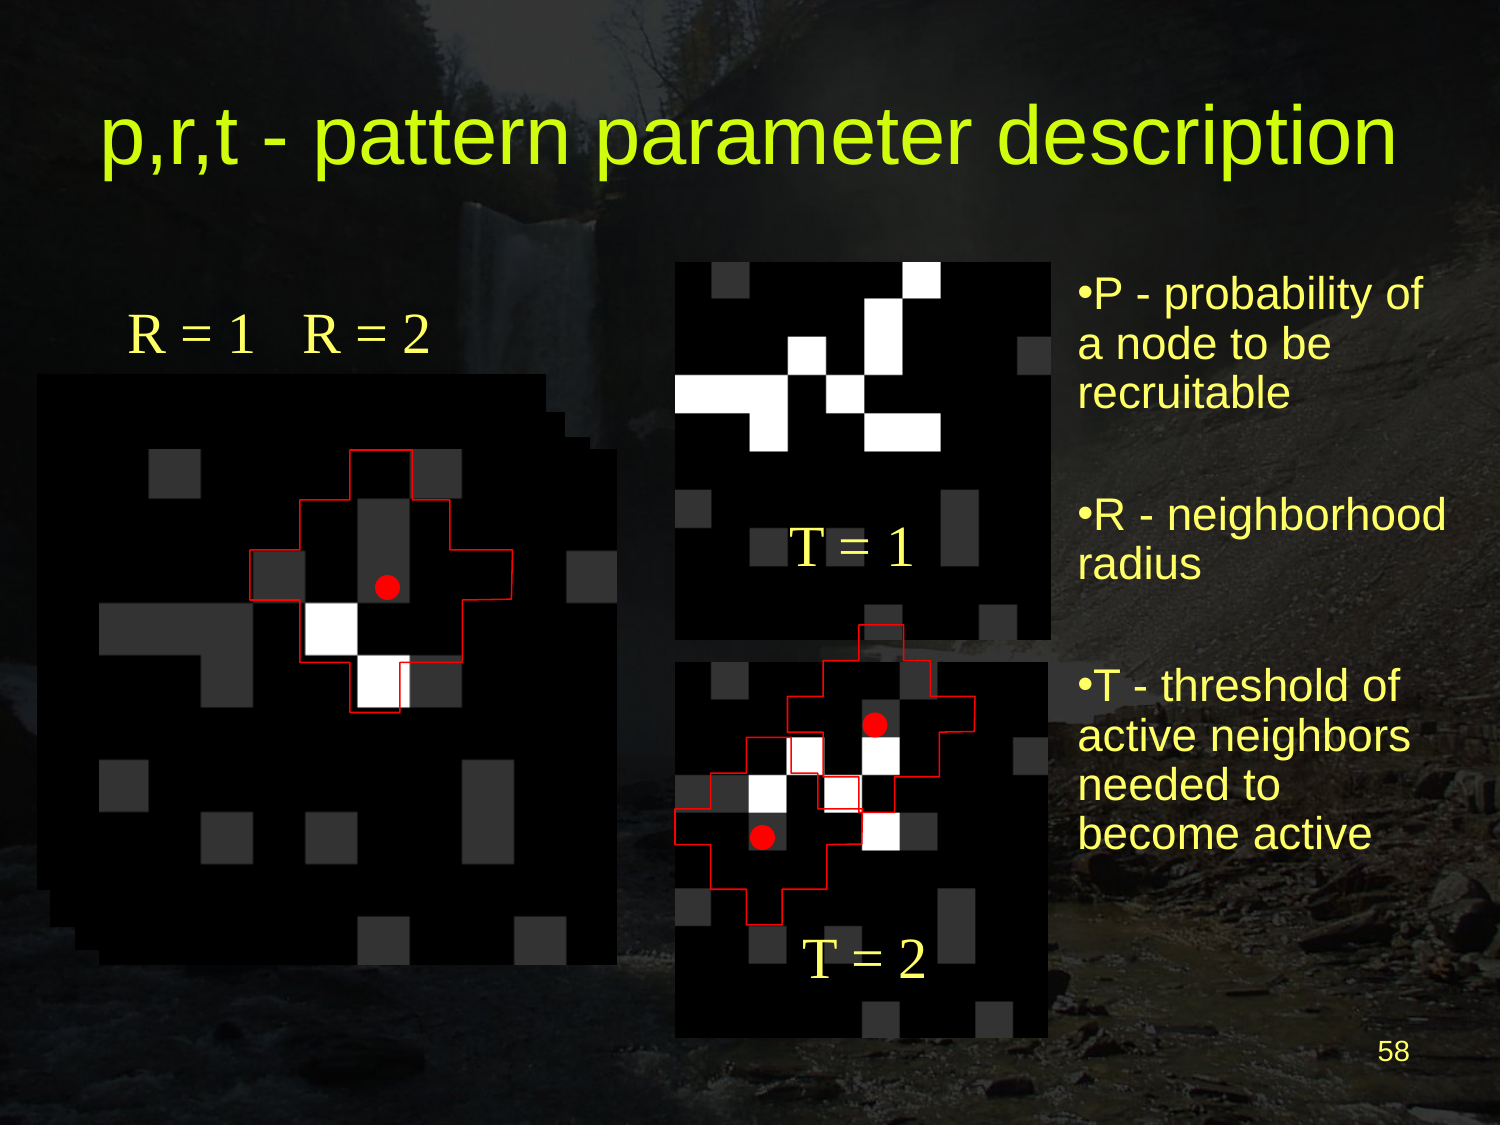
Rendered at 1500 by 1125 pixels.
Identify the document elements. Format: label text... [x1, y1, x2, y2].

text_box R = 2 [313, 287, 488, 373]
picture [0, 0, 1500, 1125]
list P - probability of a node to be recruitable R - neighborhood radius T - threshold of active neighbors needed to become active [1062, 262, 1463, 916]
text_box 58 [1074, 1024, 1425, 1103]
title p,r,t - pattern parameter description [37, 29, 1463, 233]
text_box [823, 640, 931, 662]
text_box R = 1 [112, 287, 313, 373]
